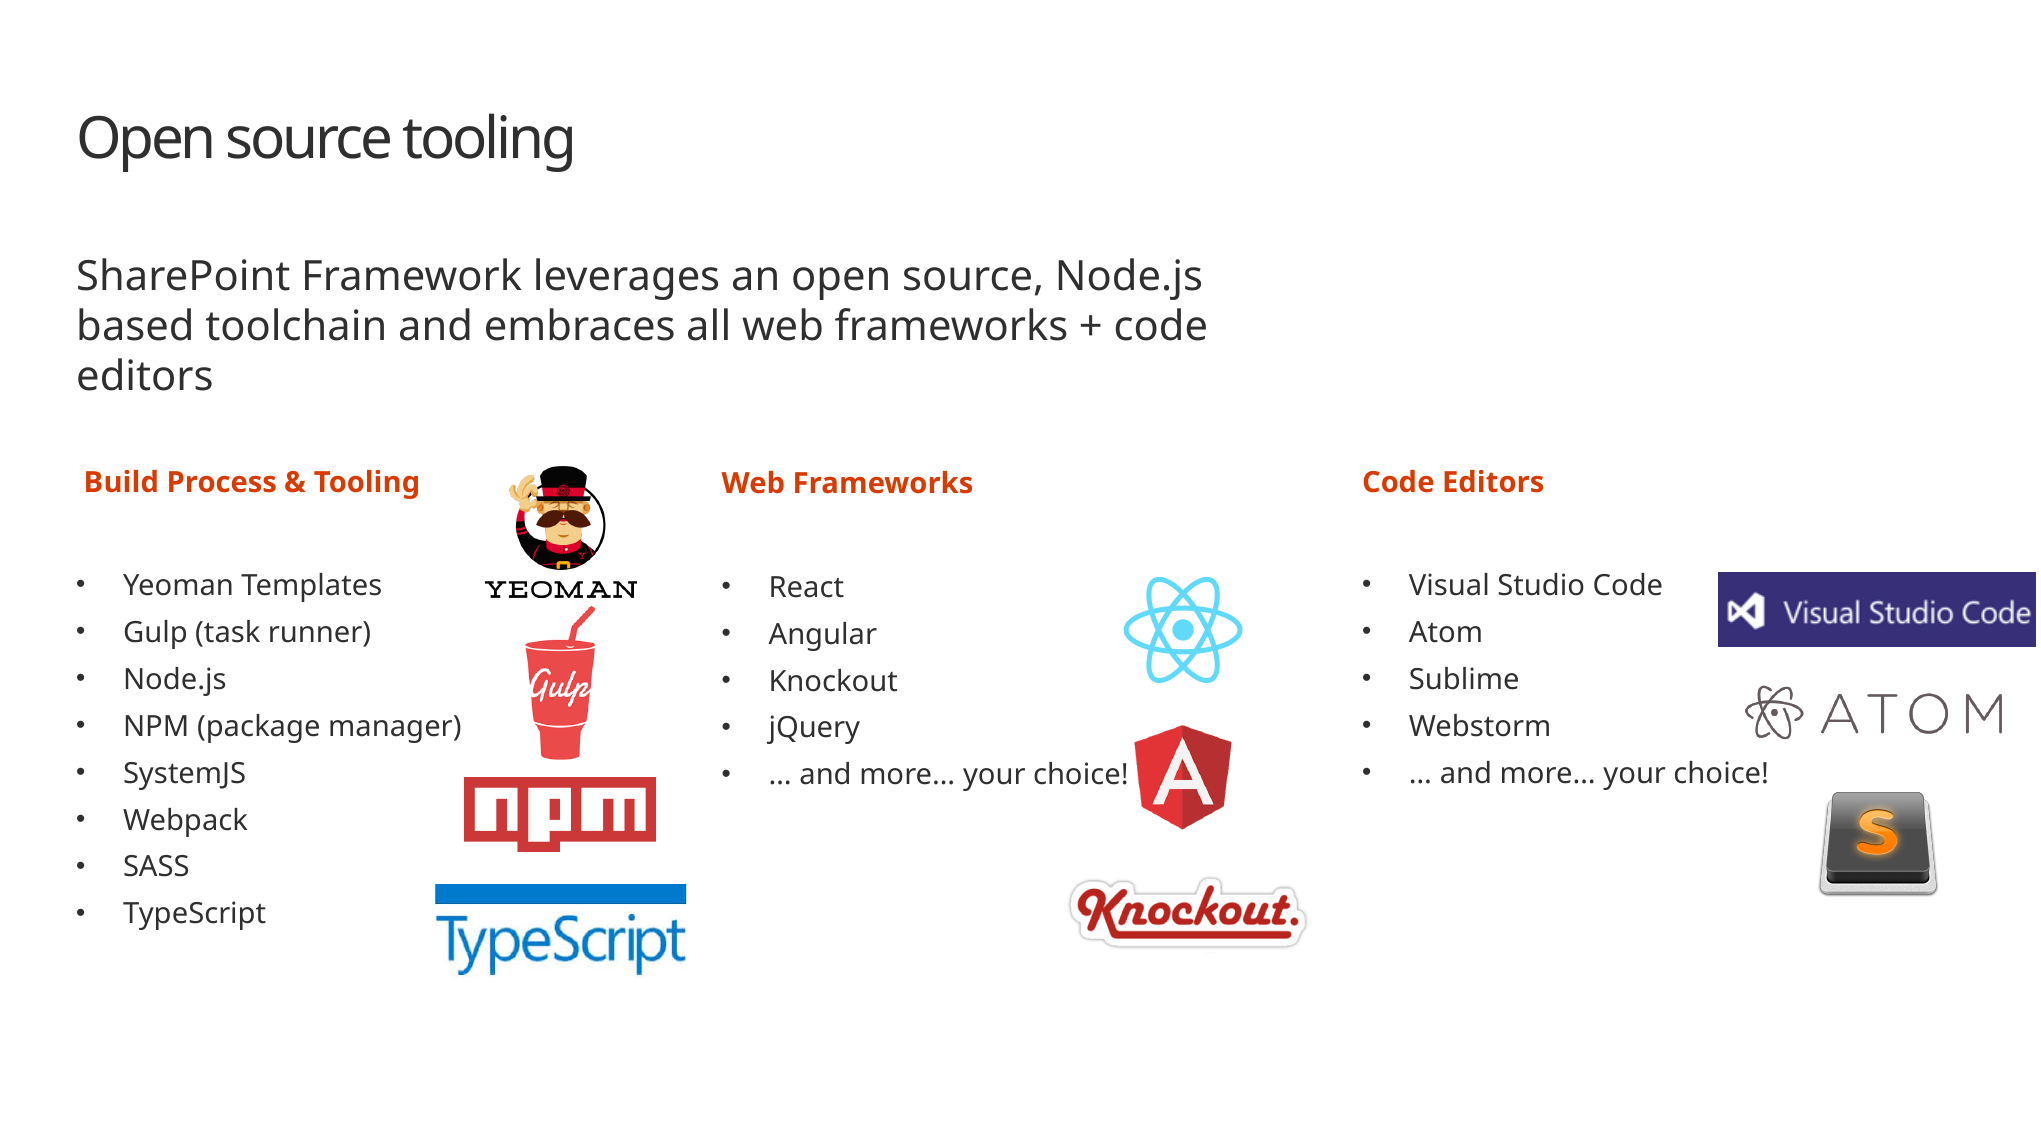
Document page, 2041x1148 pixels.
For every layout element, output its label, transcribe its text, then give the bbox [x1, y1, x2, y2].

title Open source tooling [76, 103, 1969, 172]
list SharePoint Framework leverages an open source, Node.js based toolchain and embraces all web frameworks + code editors [76, 248, 1324, 400]
picture [1816, 782, 1941, 907]
picture [1718, 571, 2036, 647]
picture [476, 462, 644, 760]
list Code Editors Visual Studio Code Atom Sublime Webstorm … and more… your choice! [1362, 460, 1969, 909]
picture [1744, 684, 2002, 740]
picture [1115, 564, 1251, 700]
picture [1041, 855, 1324, 978]
list Web Frameworks React Angular Knockout jQuery … and more… your choice! [721, 462, 1324, 911]
list Build Process & Tooling Yeoman Templates Gulp (task runner) Node.js NPM (package manager) SystemJS Webpack SASS TypeScript [76, 460, 682, 909]
picture [432, 883, 688, 978]
picture [464, 777, 656, 852]
picture [1127, 722, 1238, 833]
